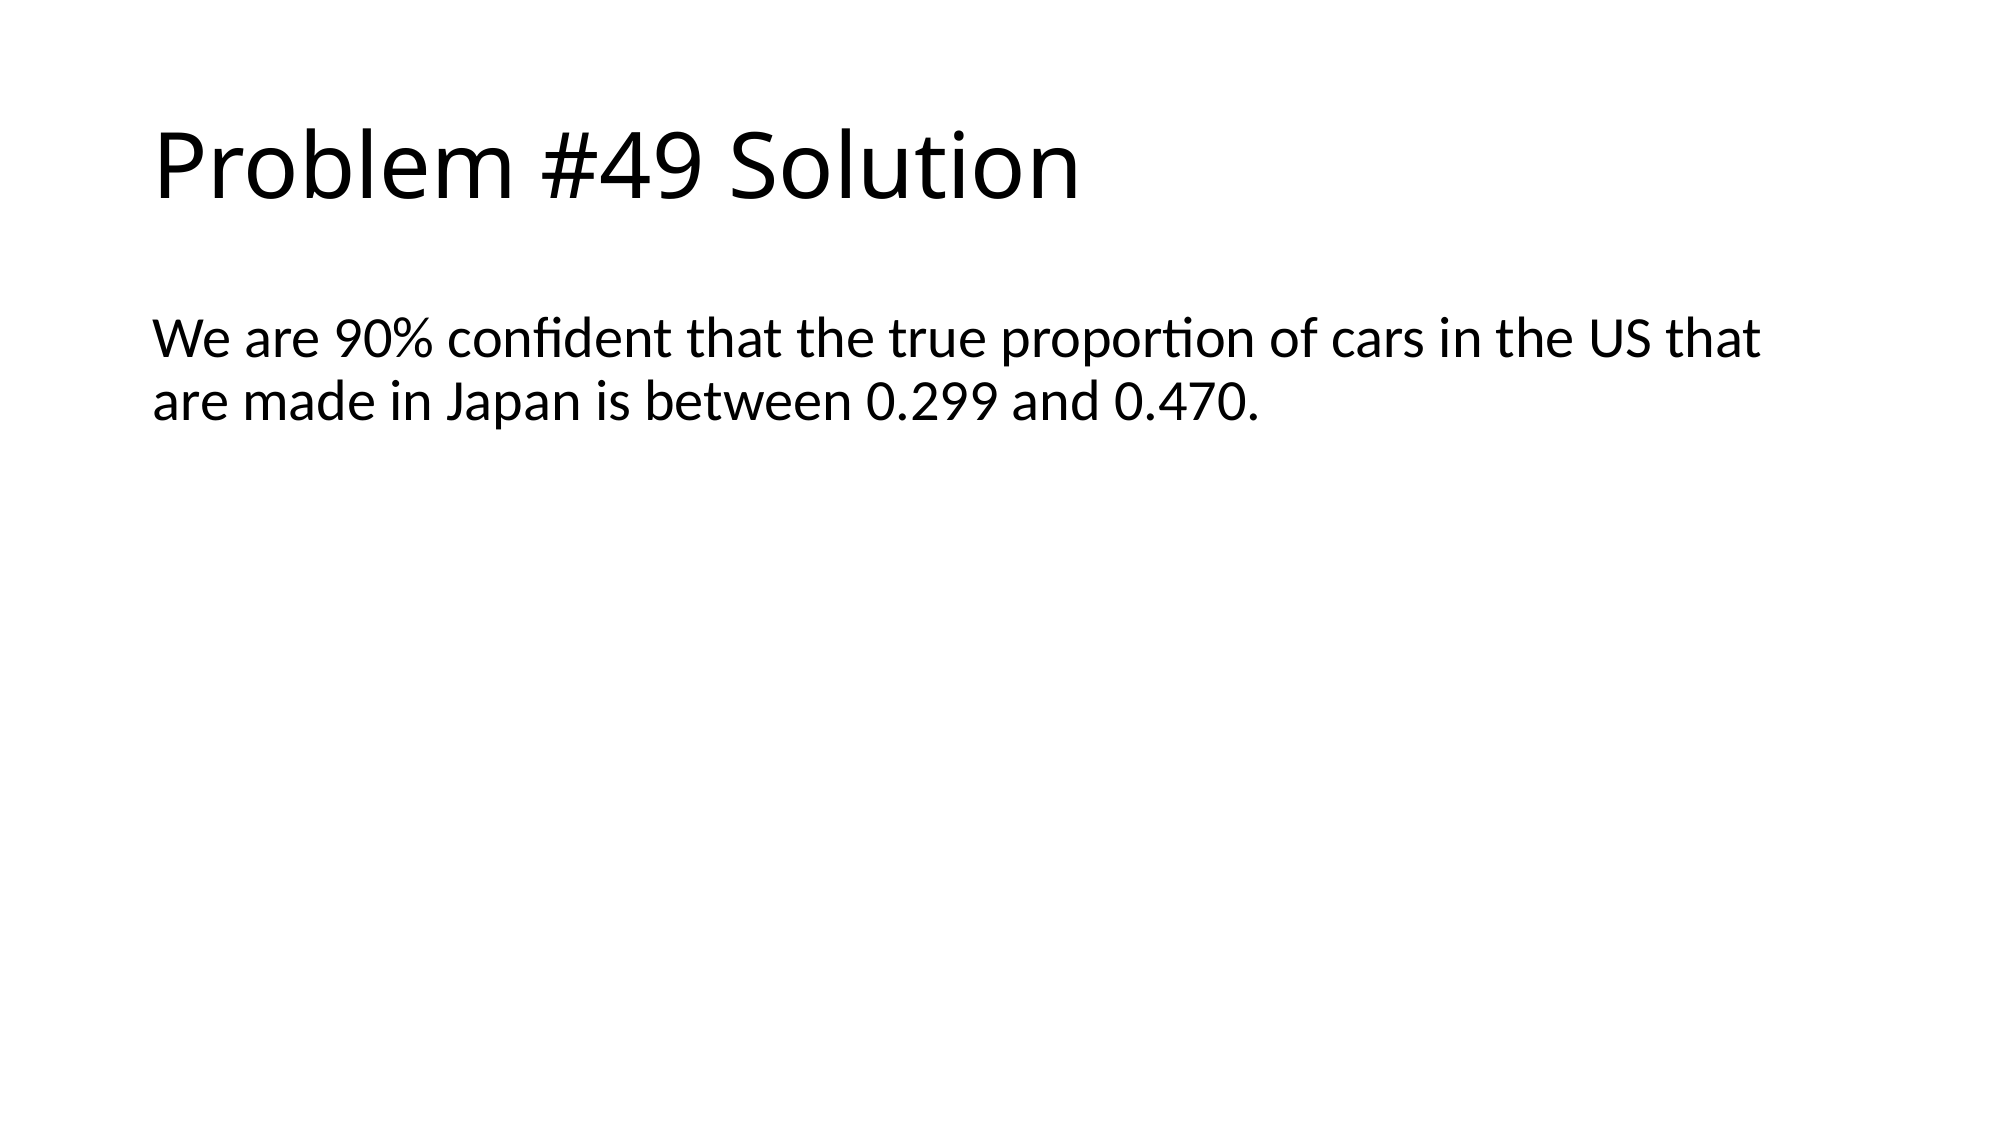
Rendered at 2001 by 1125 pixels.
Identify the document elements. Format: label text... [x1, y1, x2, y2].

list We are 90% confident that the true proportion of cars in the US that are made in Japan is between 0.299 and 0.470. [137, 299, 1863, 1014]
title Problem #49 Solution [137, 59, 1863, 278]
